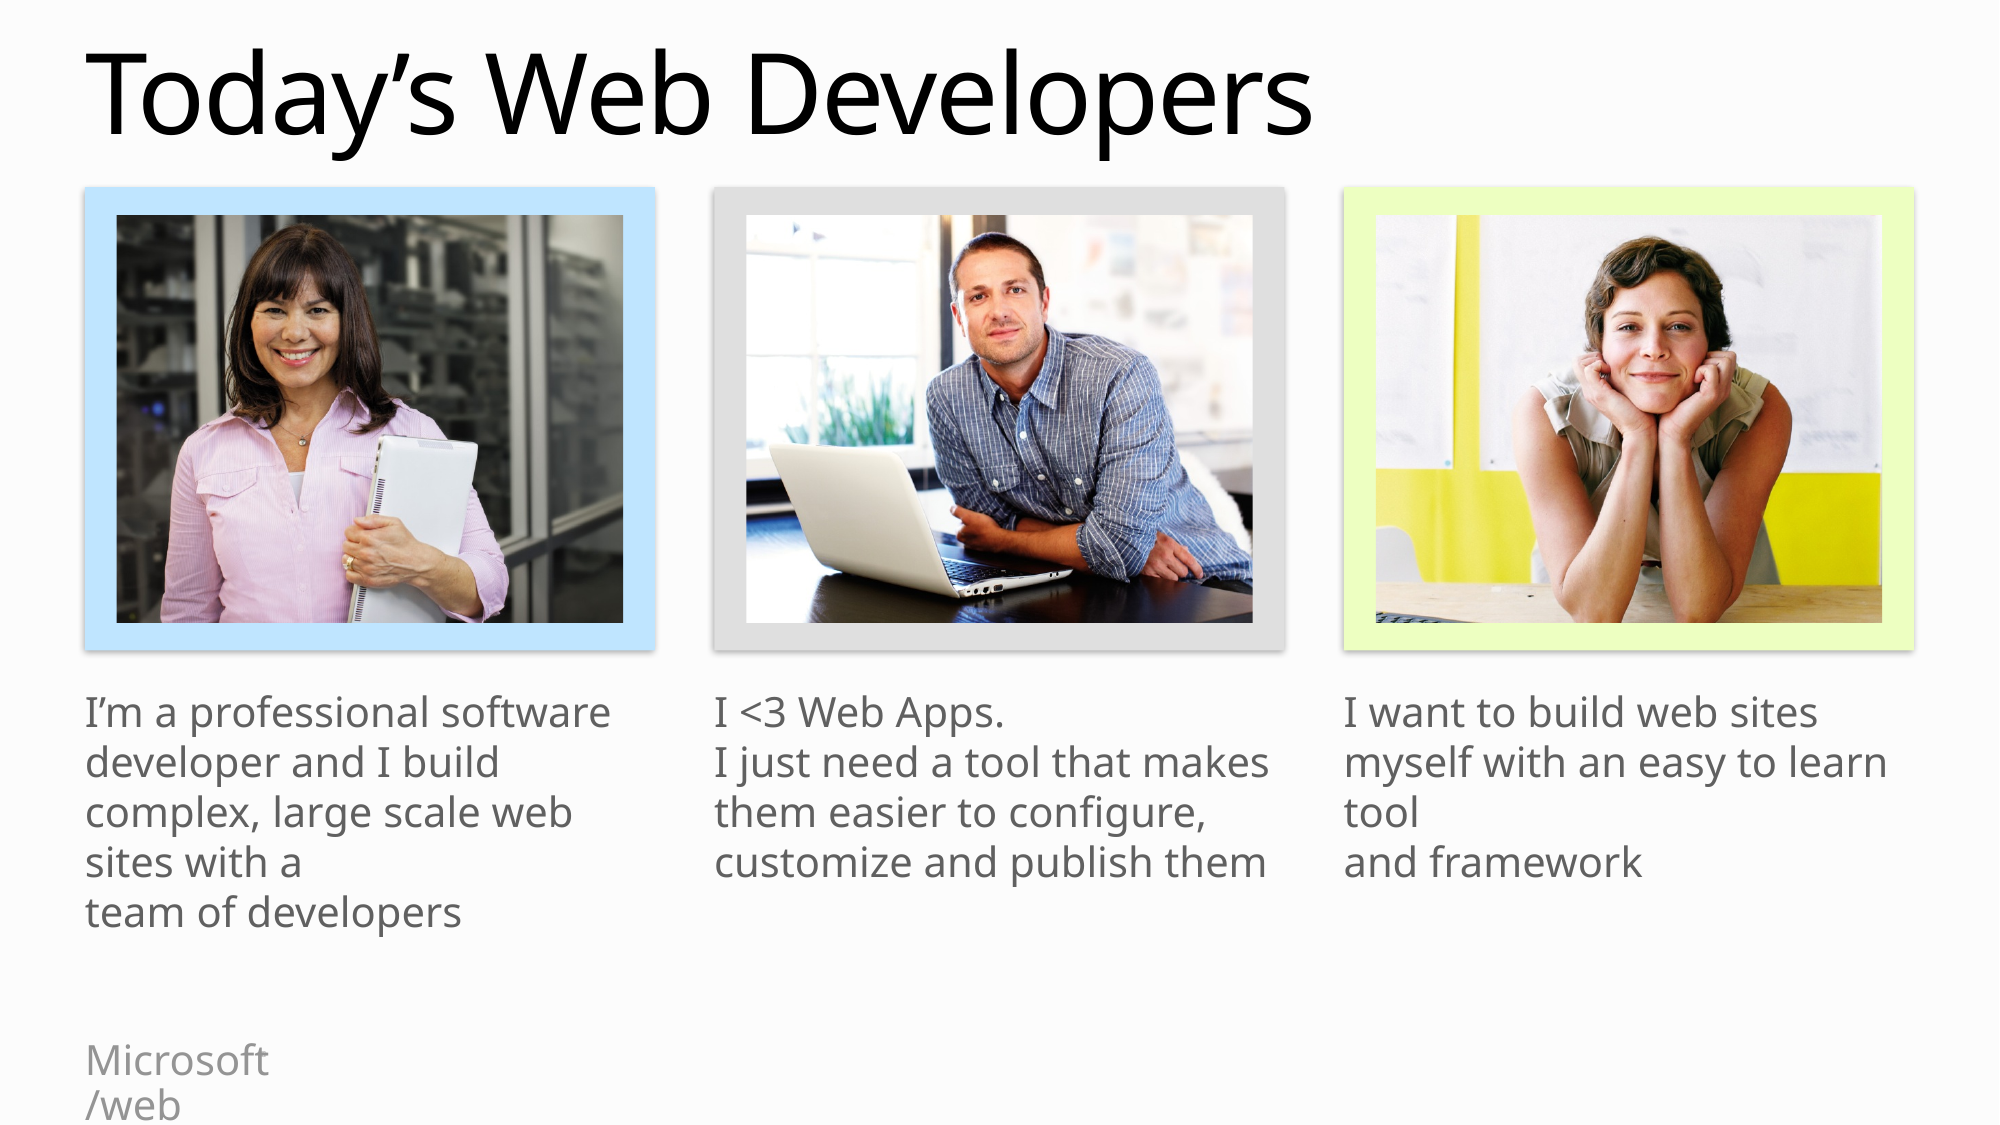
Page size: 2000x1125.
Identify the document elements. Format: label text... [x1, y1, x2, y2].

text_box I <3 Web Apps. I just need a tool that makes them easier to configure, customize and publish them [714, 685, 1284, 886]
text_box [1343, 186, 1915, 651]
text_box I’m a professional software developer and I build complex, large scale web sites with a team of developers [84, 685, 654, 936]
picture [746, 214, 1253, 623]
text_box [84, 186, 656, 651]
title Today’s Web Developers [85, 37, 1914, 161]
text_box I want to build web sites myself with an easy to learn tool and framework [1343, 685, 1913, 886]
text_box [714, 186, 1285, 651]
picture [1375, 214, 1883, 623]
picture [116, 214, 624, 623]
